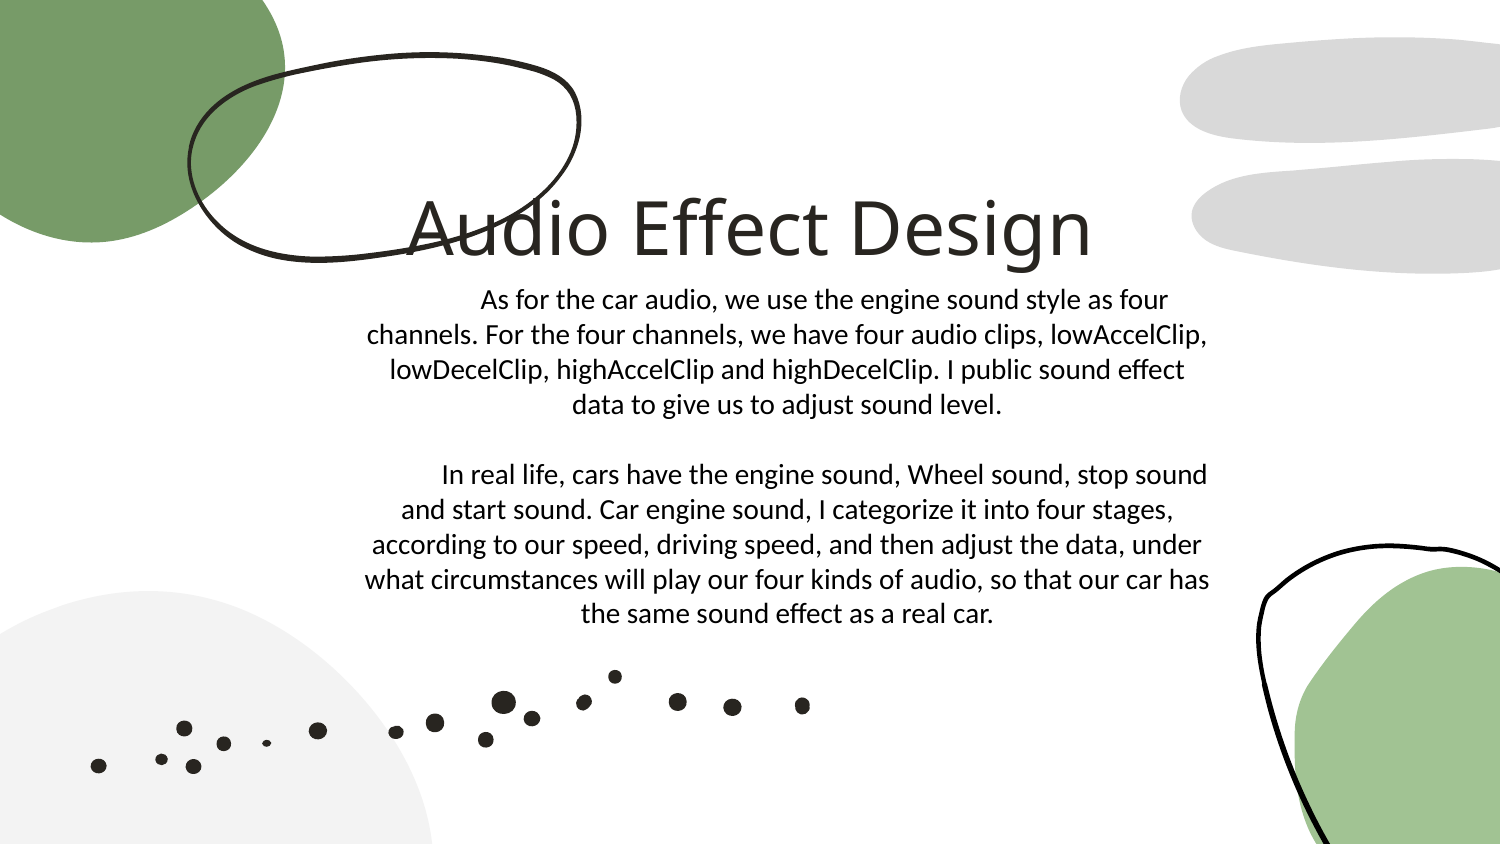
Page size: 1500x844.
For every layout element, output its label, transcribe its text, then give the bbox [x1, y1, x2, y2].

title Audio Effect Design [135, 55, 1365, 286]
subtitle As for the car audio, we use the engine sound style as four channels. For the four channels, we have four audio clips, lowAccelClip, lowDecelClip, highAccelClip and highDecelClip. I public sound effect data to give us to adjust sound level. In real life, cars have the engine sound, Wheel sound, stop sound and start sound. Car engine sound, I categorize it into four stages, according to our speed, driving speed, and then adjust the data, under what circumstances will play our four kinds of audio, so that our car has the same sound effect as a real car. [271, 266, 1229, 644]
